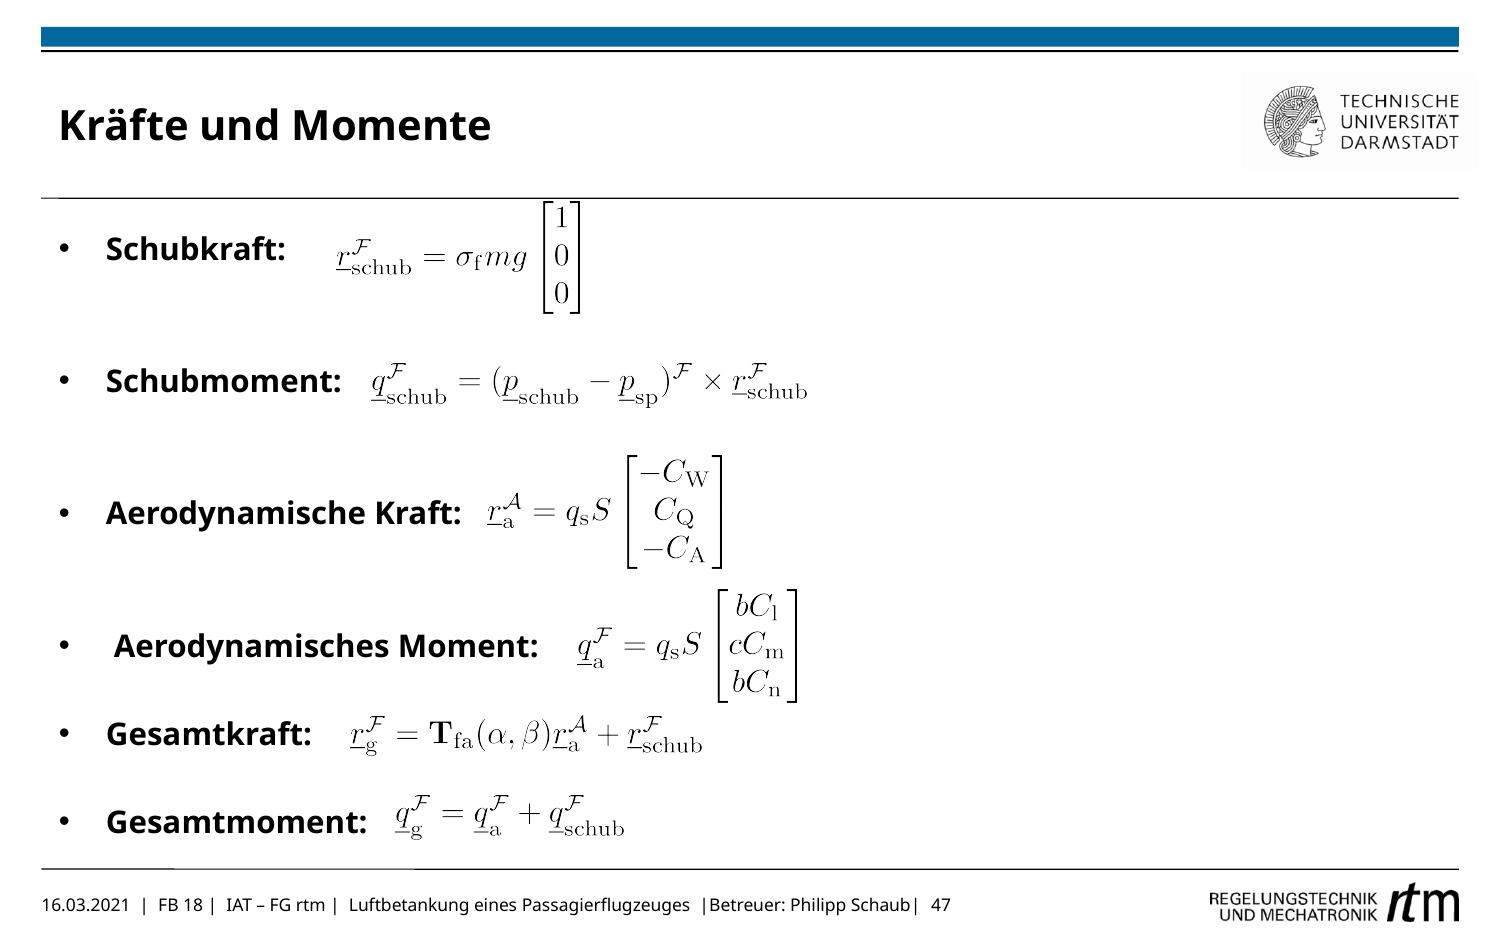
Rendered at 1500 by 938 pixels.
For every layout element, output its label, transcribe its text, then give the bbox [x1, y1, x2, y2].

title Kräfte und Momente [58, 66, 1149, 182]
picture [350, 715, 703, 756]
picture [336, 201, 581, 315]
picture [487, 455, 722, 569]
picture [395, 795, 624, 841]
picture [1242, 73, 1477, 170]
picture [371, 363, 807, 409]
picture [577, 589, 797, 703]
picture [1210, 882, 1459, 922]
list Schubkraft: Schubmoment: Aerodynamische Kraft: Aerodynamisches Moment: Gesamtkraft: Gesamtmoment: [58, 221, 1441, 847]
